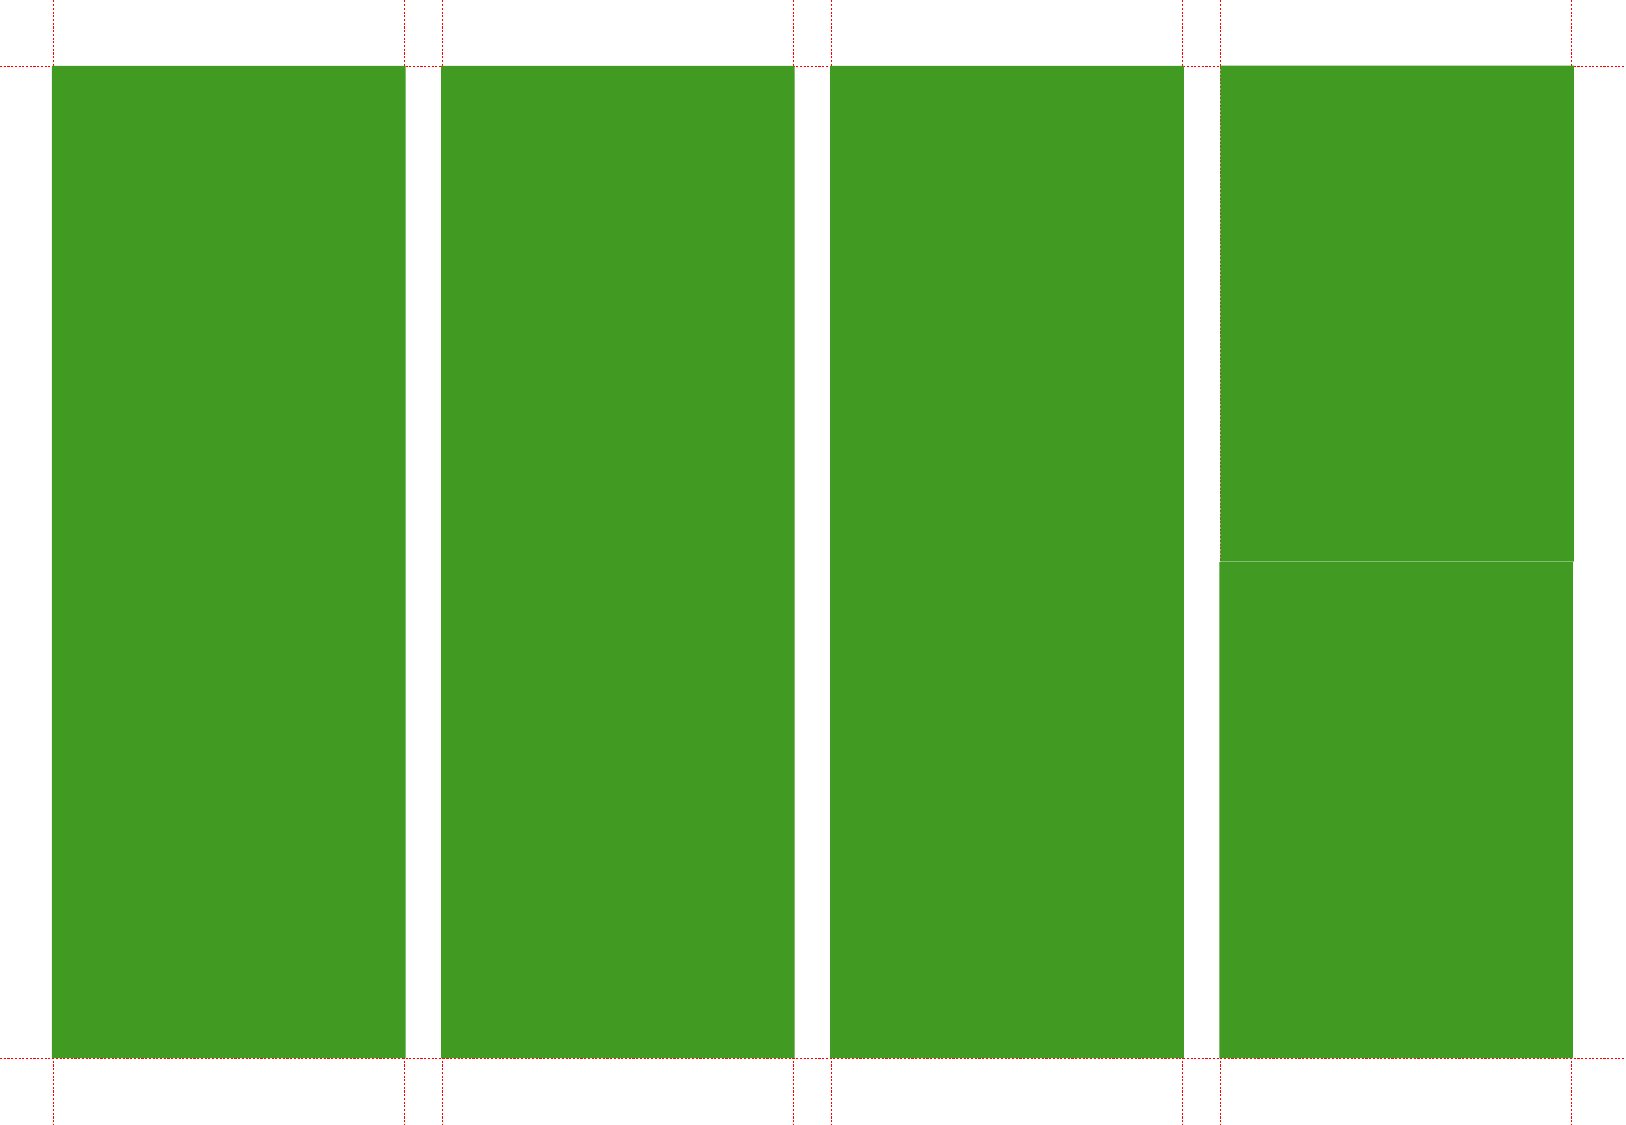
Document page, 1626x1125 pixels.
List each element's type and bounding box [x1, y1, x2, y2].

text_box [0, 0, 1625, 1125]
